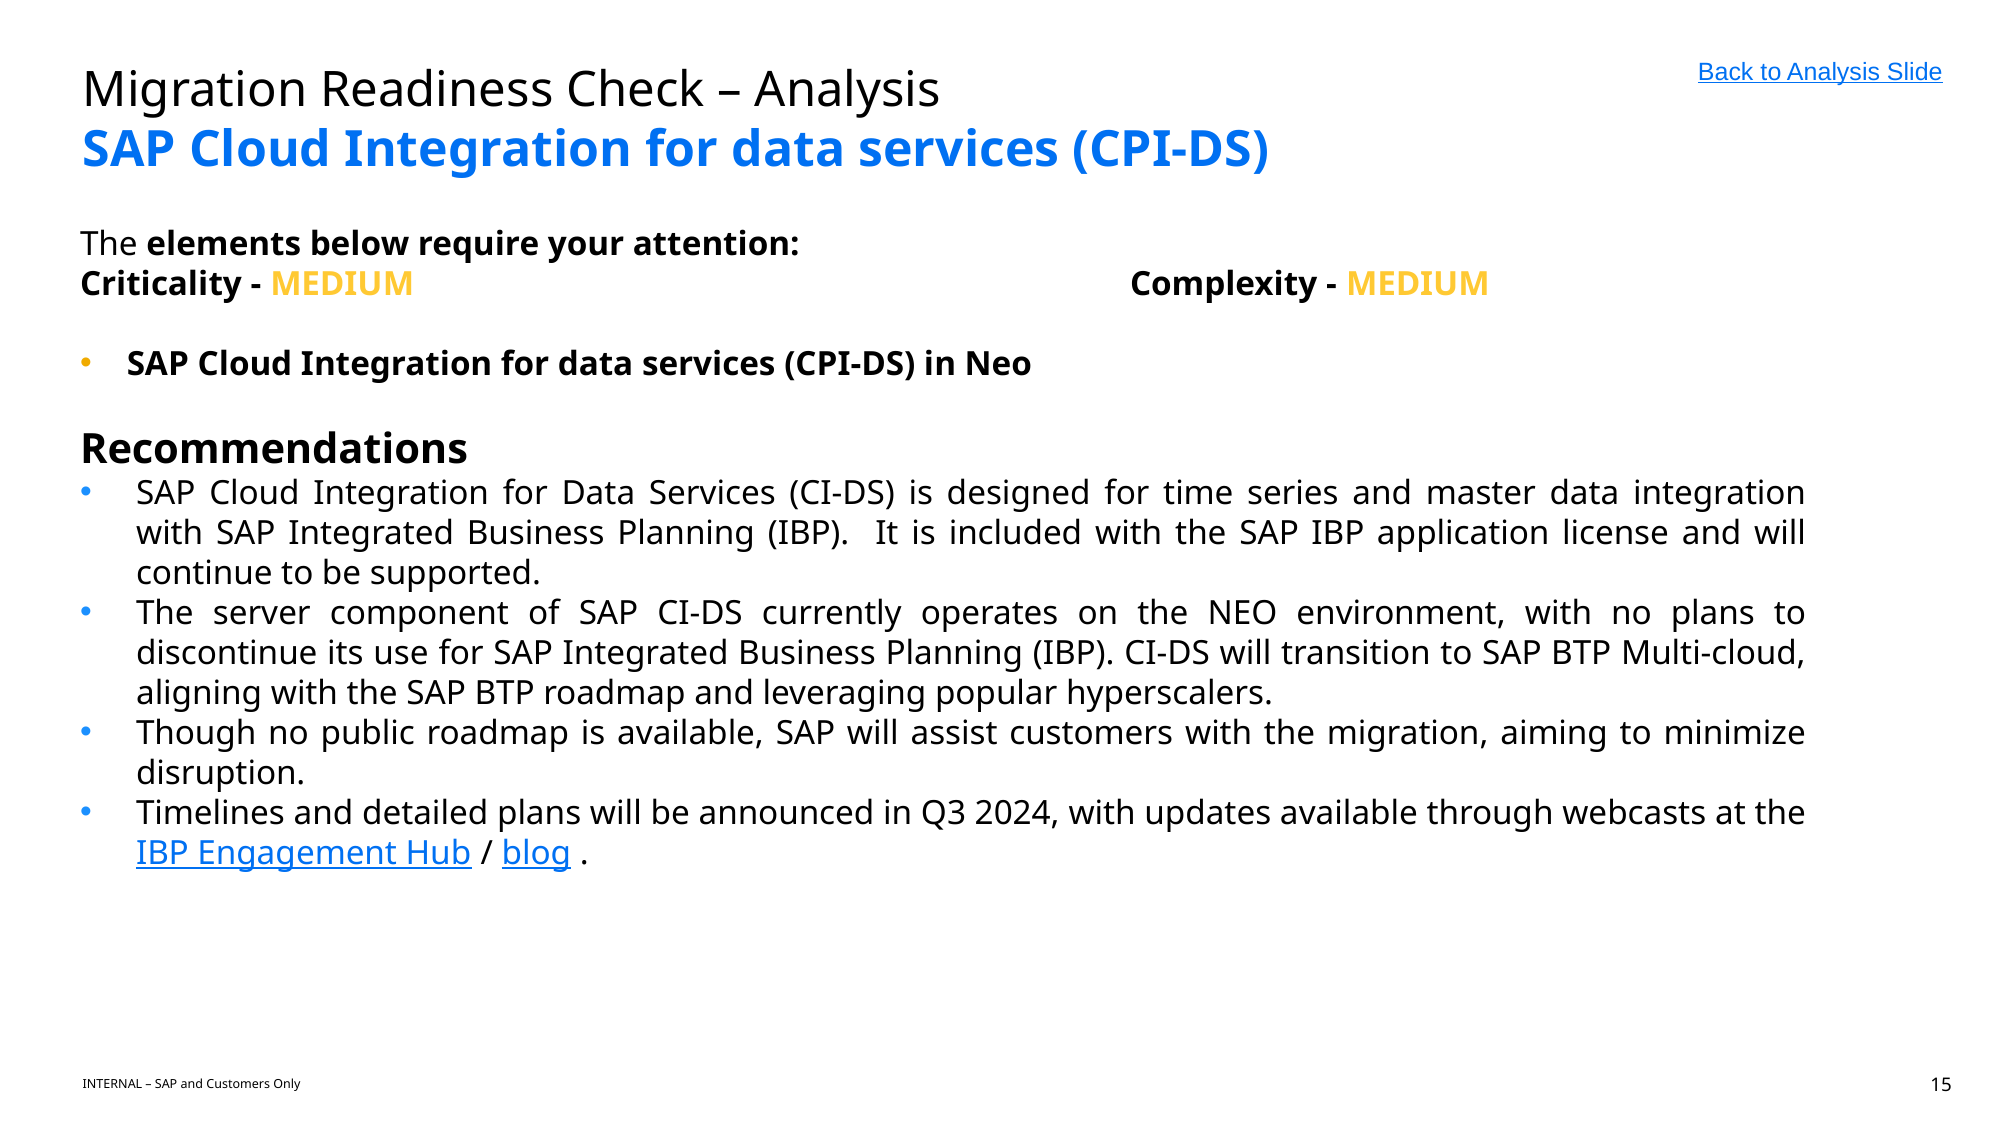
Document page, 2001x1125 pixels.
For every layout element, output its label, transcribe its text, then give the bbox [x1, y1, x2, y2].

text_box The elements below require your attention: Criticality - MEDIUM Complexity - MEDIUM SAP Cloud Integration for data services (CPI-DS) in Neo Recommendations SAP Cloud Integration for Data Services (CI-DS) is designed for time series and master data integration with SAP Integrated Business Planning (IBP). It is included with the SAP IBP application license and will continue to be supported. The server component of SAP CI-DS currently operates on the NEO environment, with no plans to discontinue its use for SAP Integrated Business Planning (IBP). CI-DS will transition to SAP BTP Multi-cloud, aligning with the SAP BTP roadmap and leveraging popular hyperscalers. Though no public roadmap is available, SAP will assist customers with the migration, aiming to minimize disruption. Timelines and detailed plans will be announced in Q3 2024, with updates available through webcasts at the IBP Engagement Hub / blog . [64, 214, 1824, 884]
text_box Back to Analysis Slide [1682, 47, 1958, 93]
text_box Migration Readiness Check – Analysis SAP Cloud Integration for data services (CPI-DS) [82, 57, 1918, 176]
